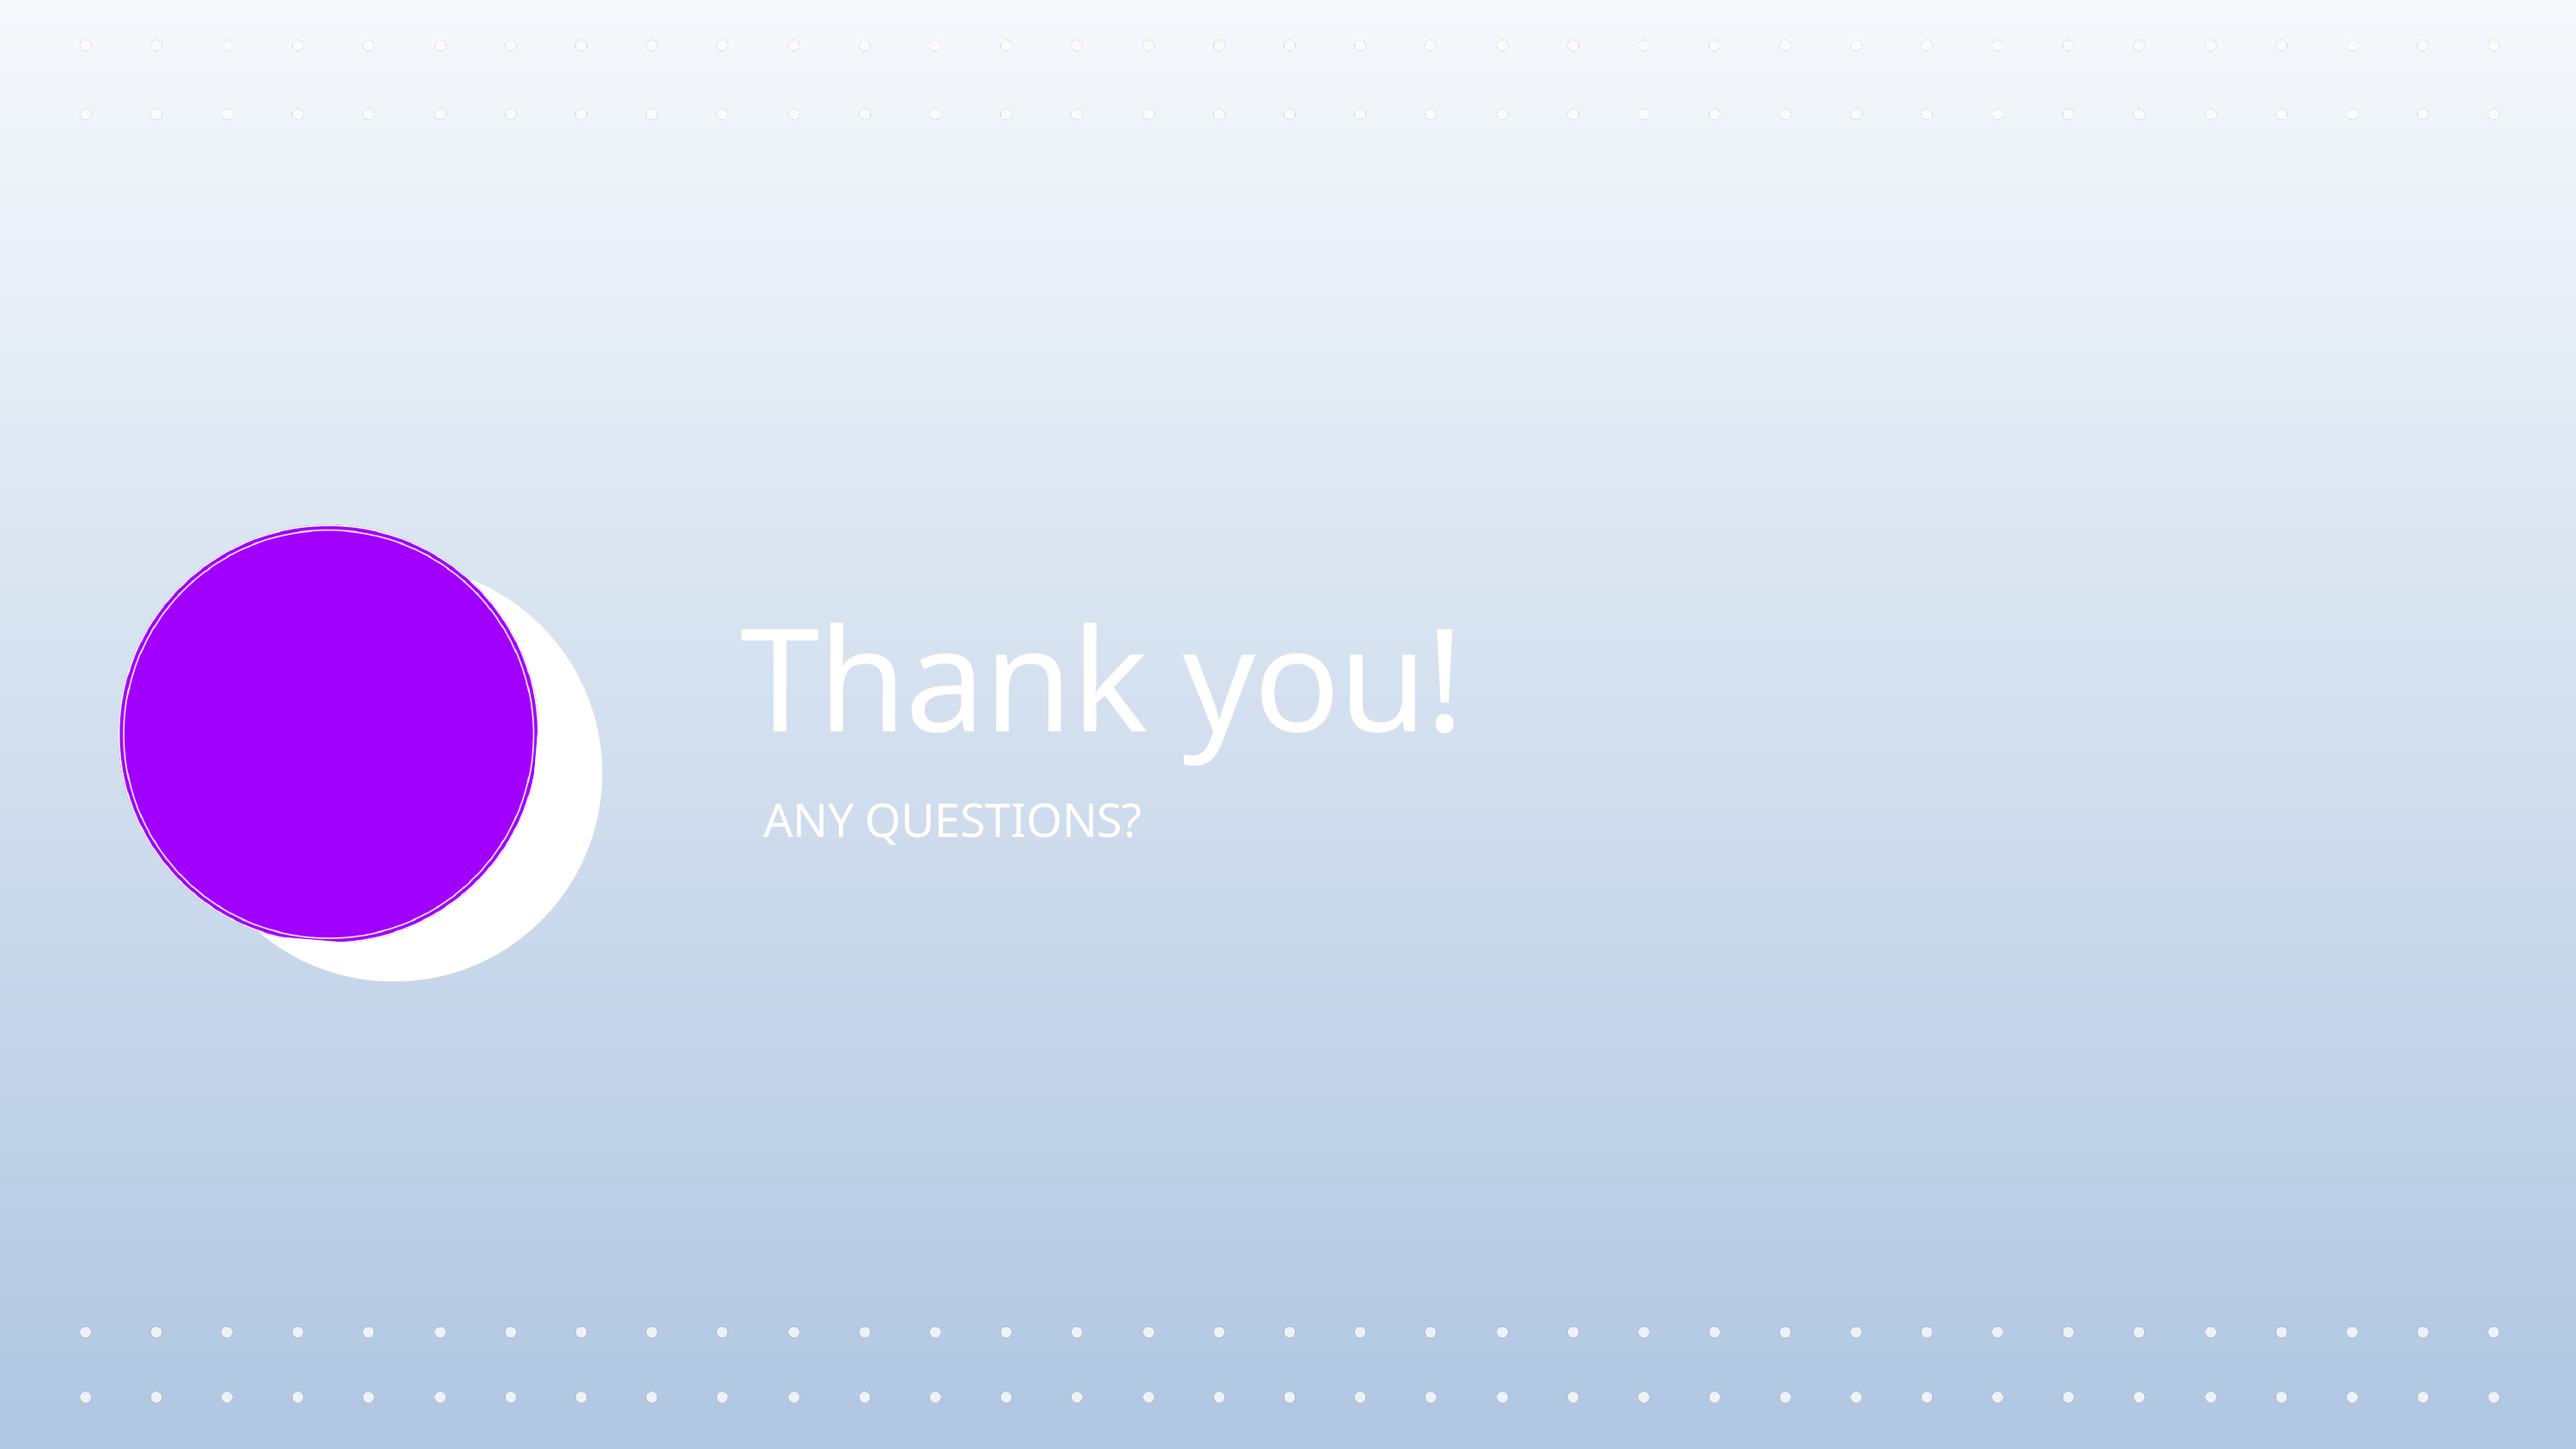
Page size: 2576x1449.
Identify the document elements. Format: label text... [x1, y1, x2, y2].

text_box ANY QUESTIONS? [763, 781, 1522, 847]
text_box Thank you! [657, 588, 1465, 761]
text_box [72, 1322, 2504, 1449]
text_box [72, 0, 2504, 124]
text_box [102, 506, 603, 982]
